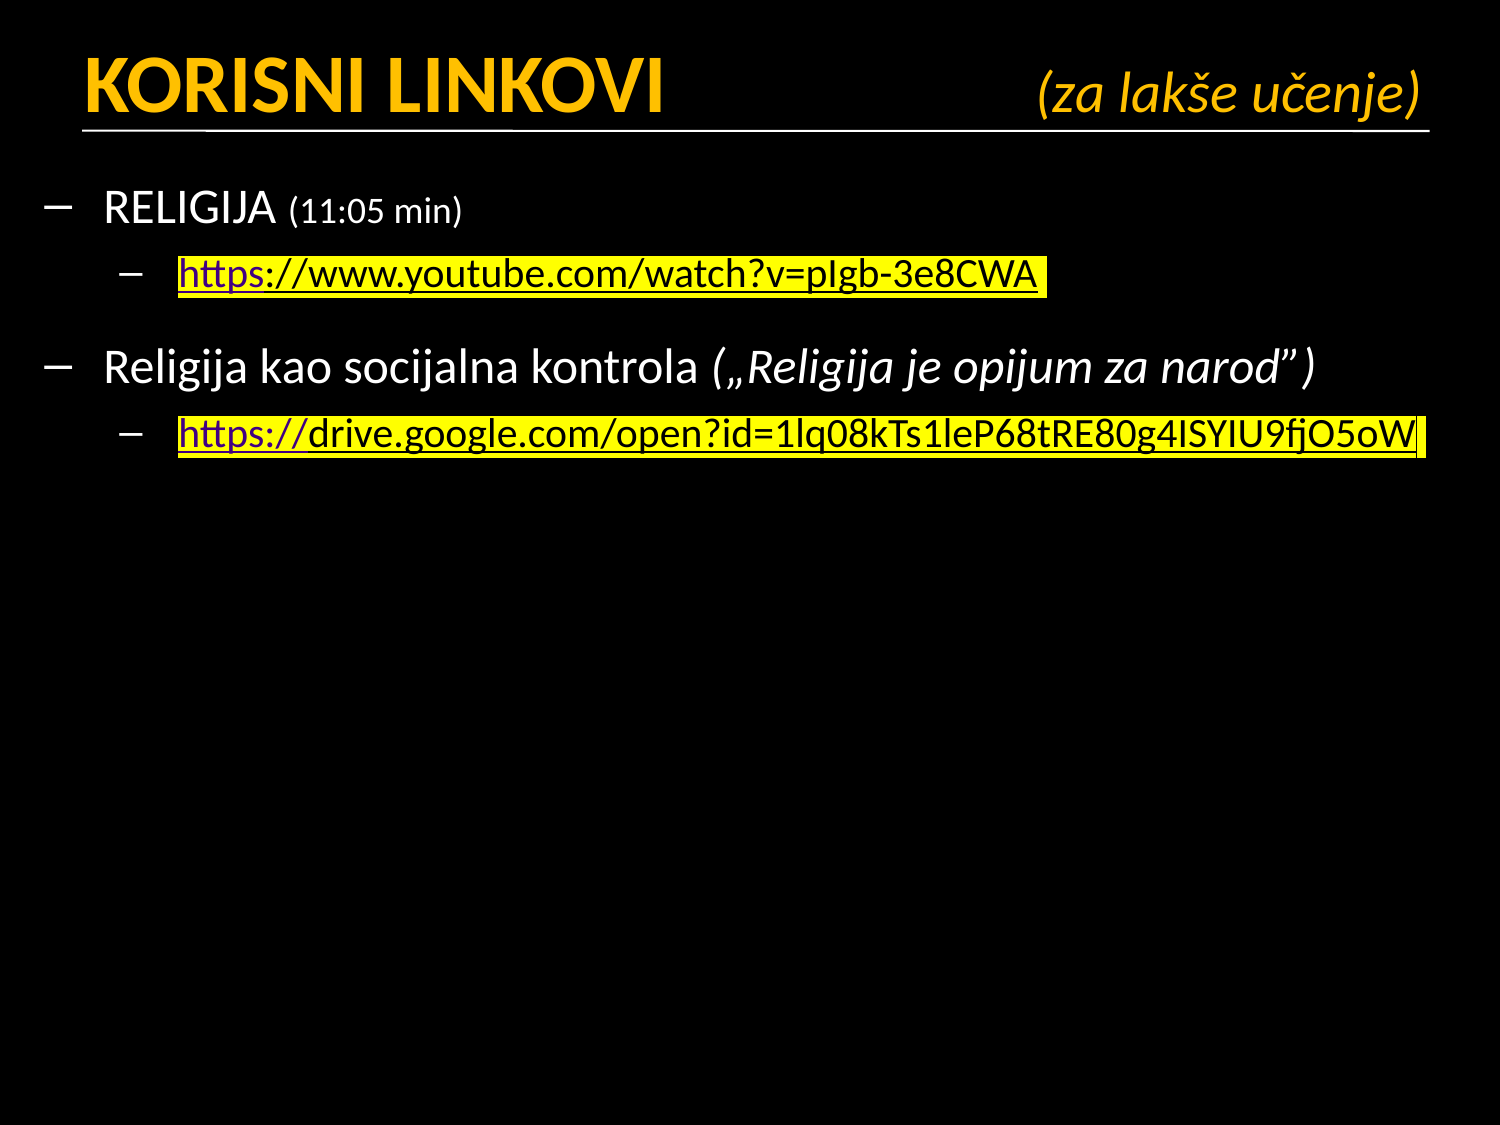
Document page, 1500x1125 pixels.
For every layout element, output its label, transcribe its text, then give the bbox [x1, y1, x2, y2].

text_box KORISNI LINKOVI (za lakše učenje) [70, 42, 1500, 149]
text_box RELIGIJA (11:05 min) https://www.youtube.com/watch?v=pIgb-3e8CWA Religija kao socijalna kontrola („Religija je opijum za narod”) https://drive.google.com/open?id=1lq08kTs1leP68tRE80g4ISYIU9fjO5oW [29, 166, 1471, 1106]
